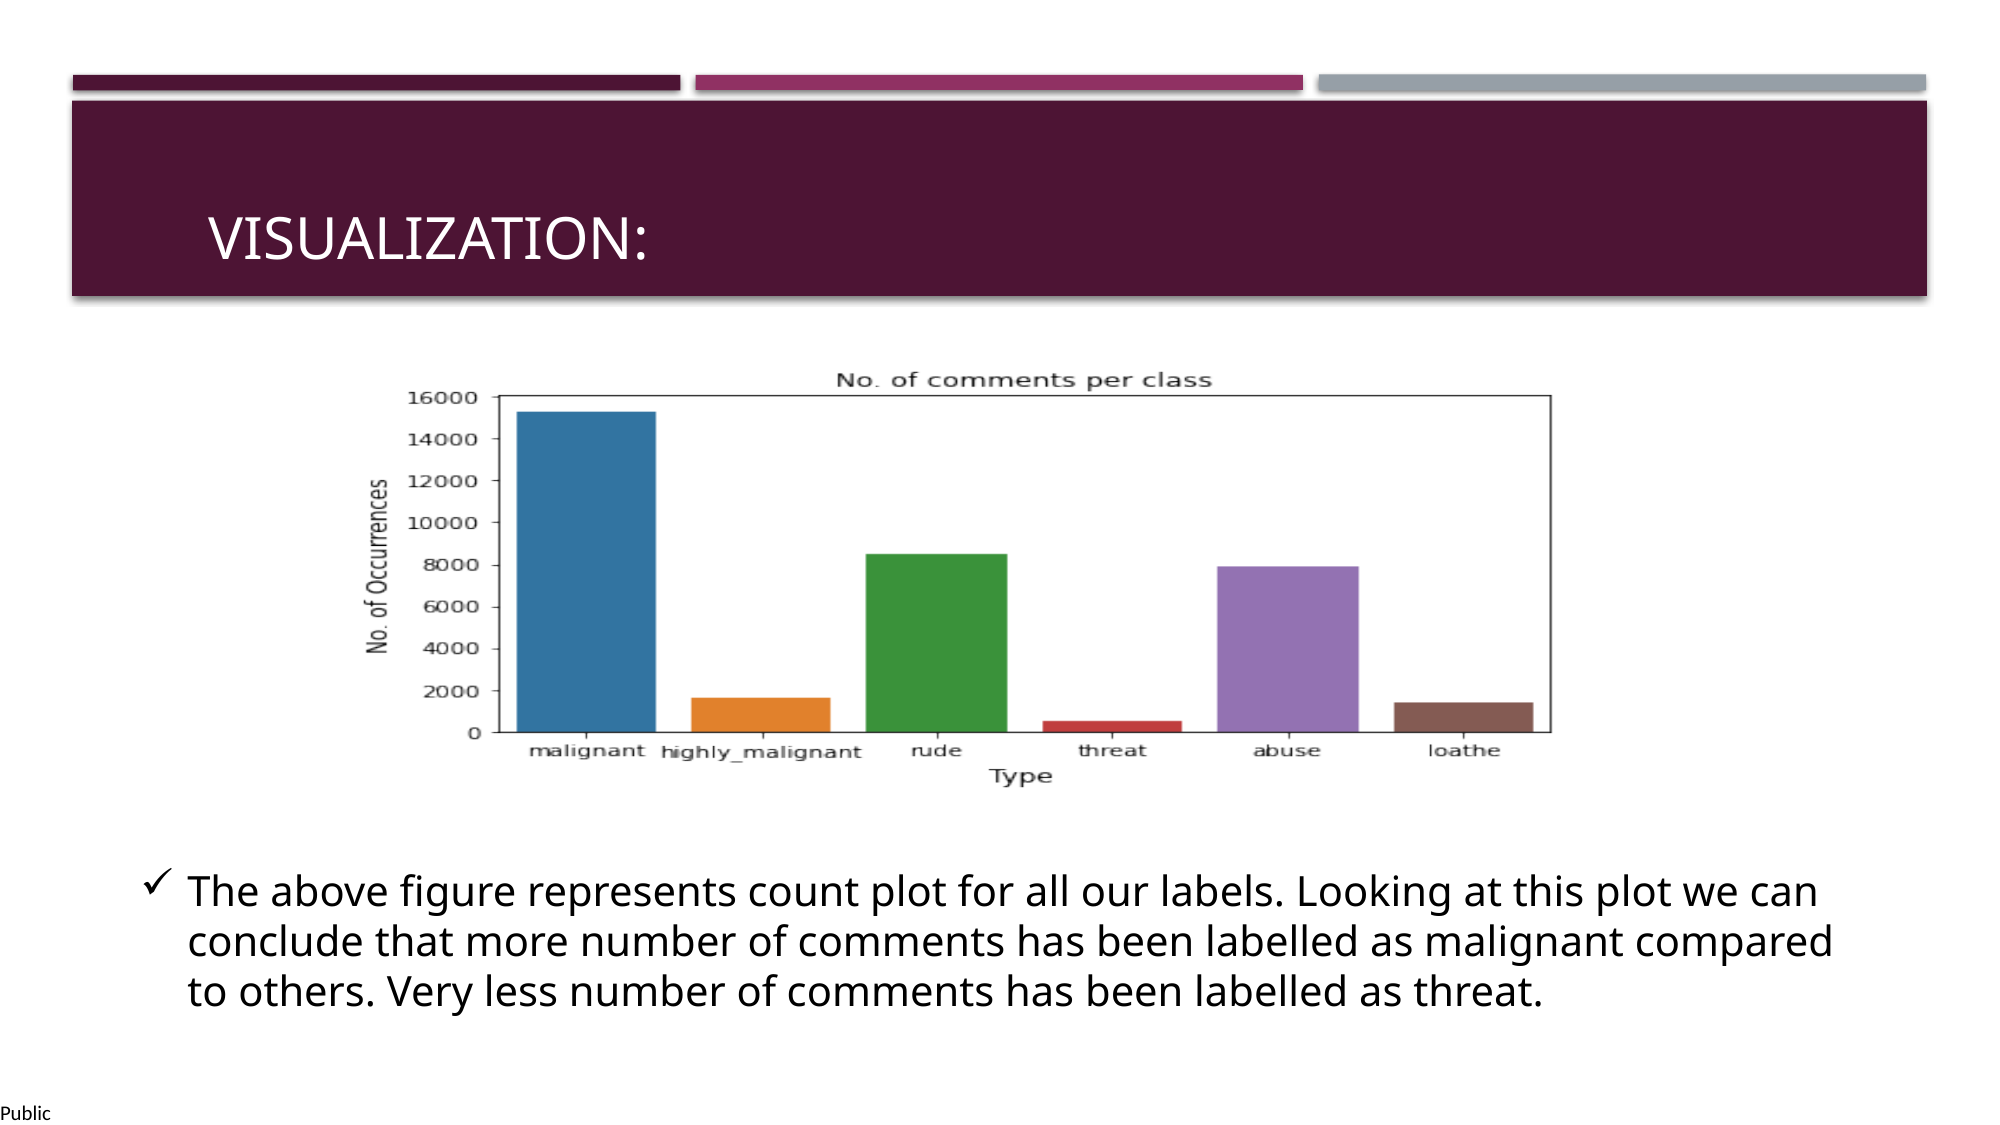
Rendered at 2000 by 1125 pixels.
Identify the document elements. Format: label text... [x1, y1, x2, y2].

text_box The above figure represents count plot for all our labels. Looking at this plot we can conclude that more number of comments has been labelled as malignant compared to others. Very less number of comments has been labelled as threat. [125, 857, 1863, 1023]
title Visualization: [193, 19, 1806, 279]
picture [349, 361, 1568, 797]
